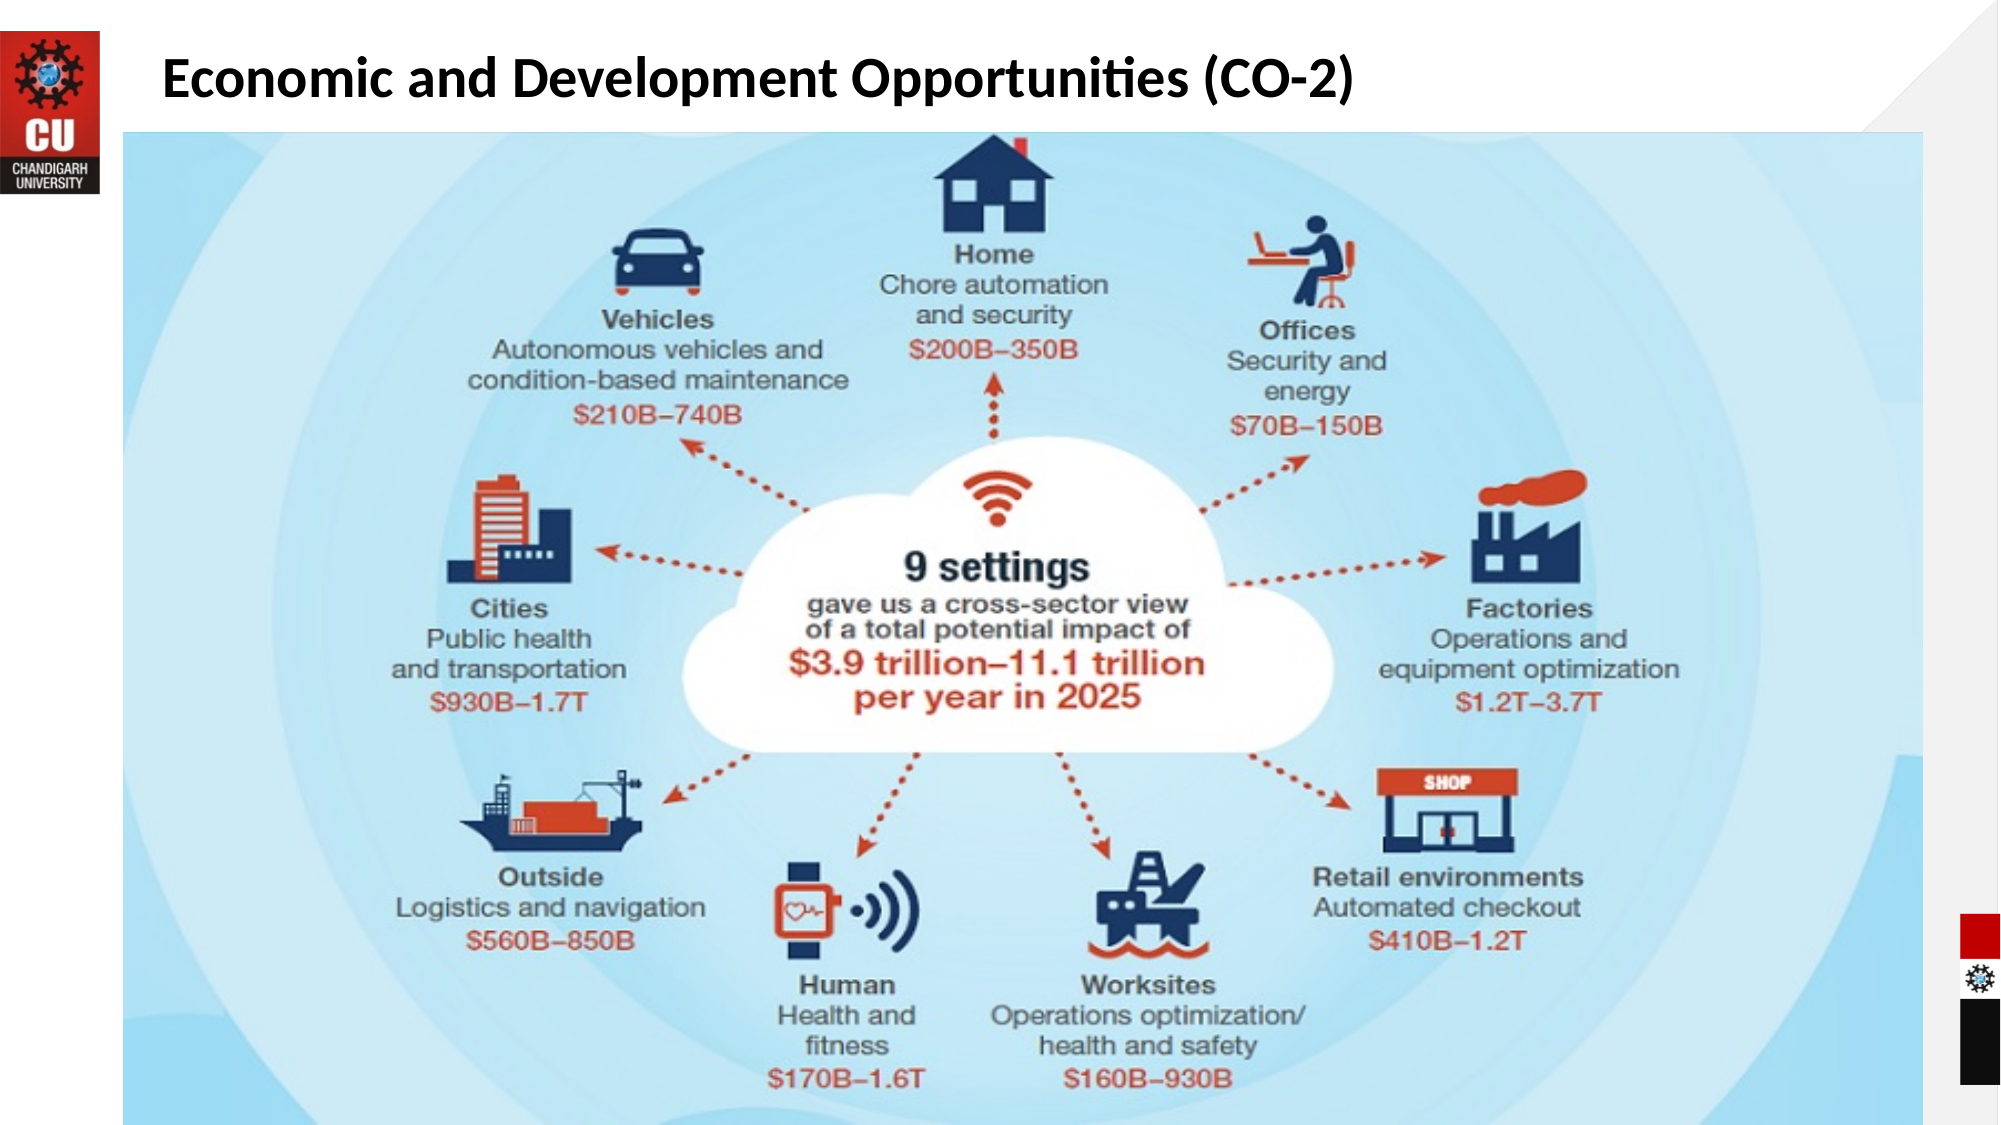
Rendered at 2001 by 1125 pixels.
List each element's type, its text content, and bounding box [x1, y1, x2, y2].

text_box Economic and Development Opportunities (CO-2) [147, 31, 1499, 117]
picture [0, 0, 2001, 1125]
